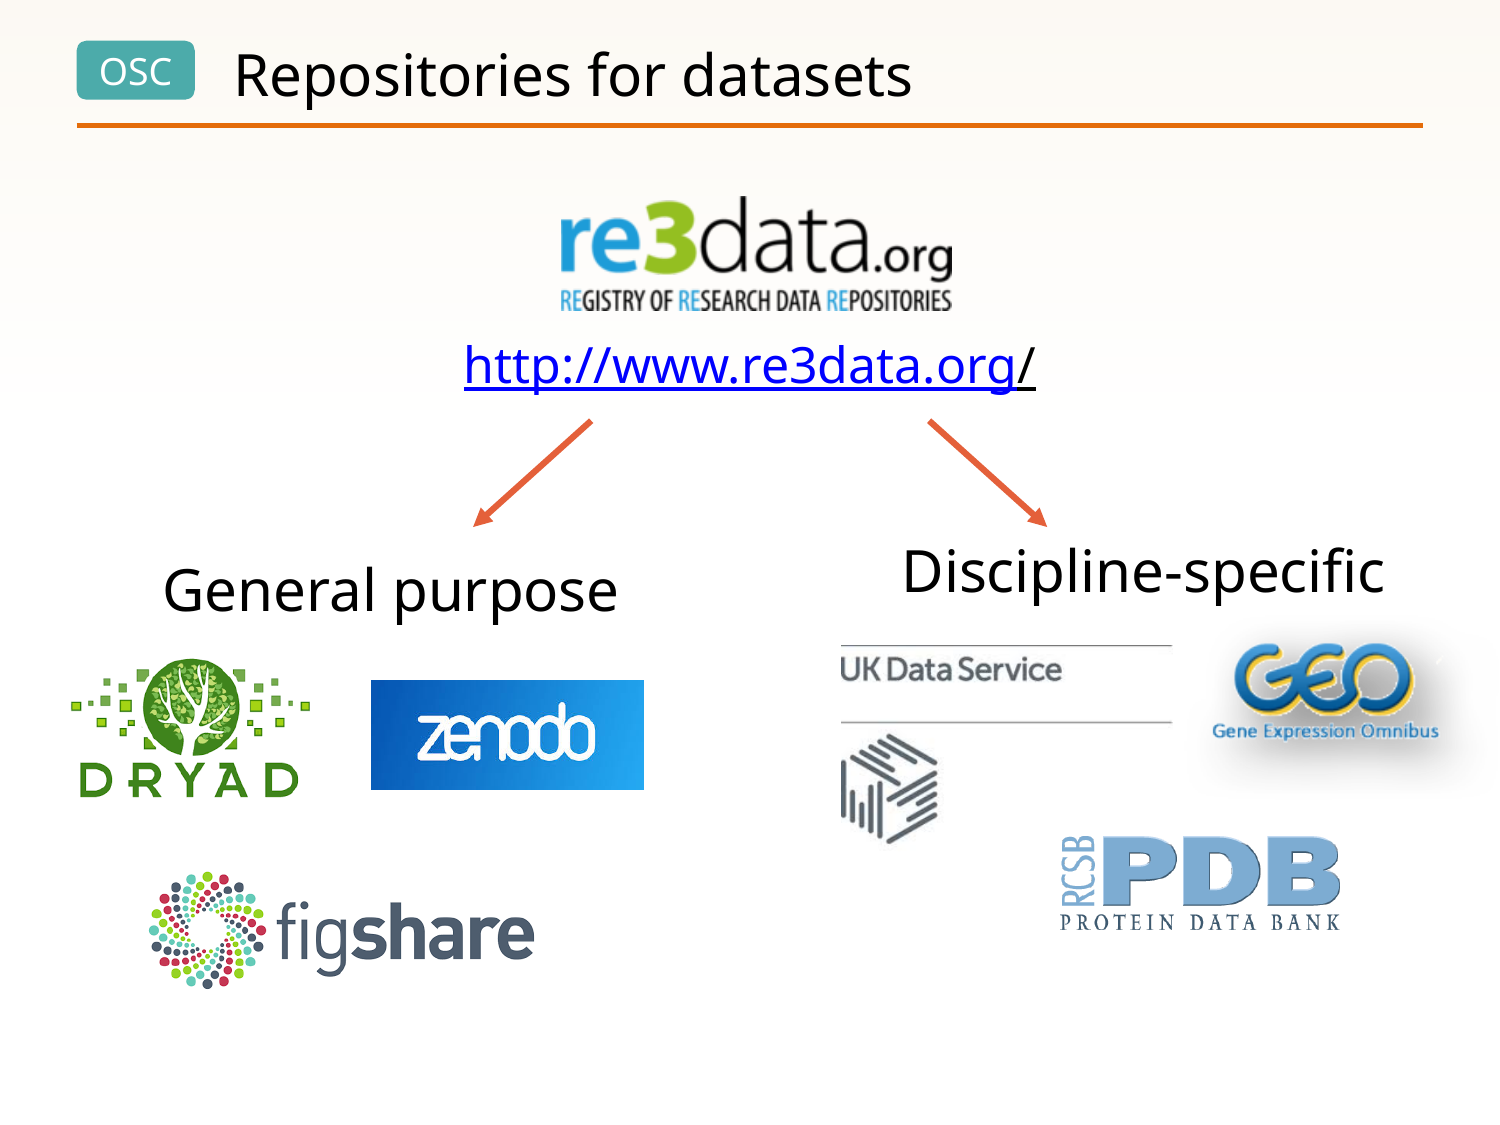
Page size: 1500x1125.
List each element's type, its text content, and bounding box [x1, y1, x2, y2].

text_box Discipline-specific [886, 527, 1458, 612]
picture [1199, 630, 1458, 750]
picture [41, 645, 322, 803]
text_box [472, 420, 592, 528]
picture [371, 680, 644, 790]
text_box Repositories for datasets [218, 30, 998, 116]
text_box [928, 420, 1048, 528]
picture [841, 645, 1340, 931]
text_box General purpose [147, 545, 703, 630]
picture [147, 869, 535, 990]
picture [560, 196, 952, 311]
text_box http://www.re3data.org/ [449, 326, 1064, 410]
